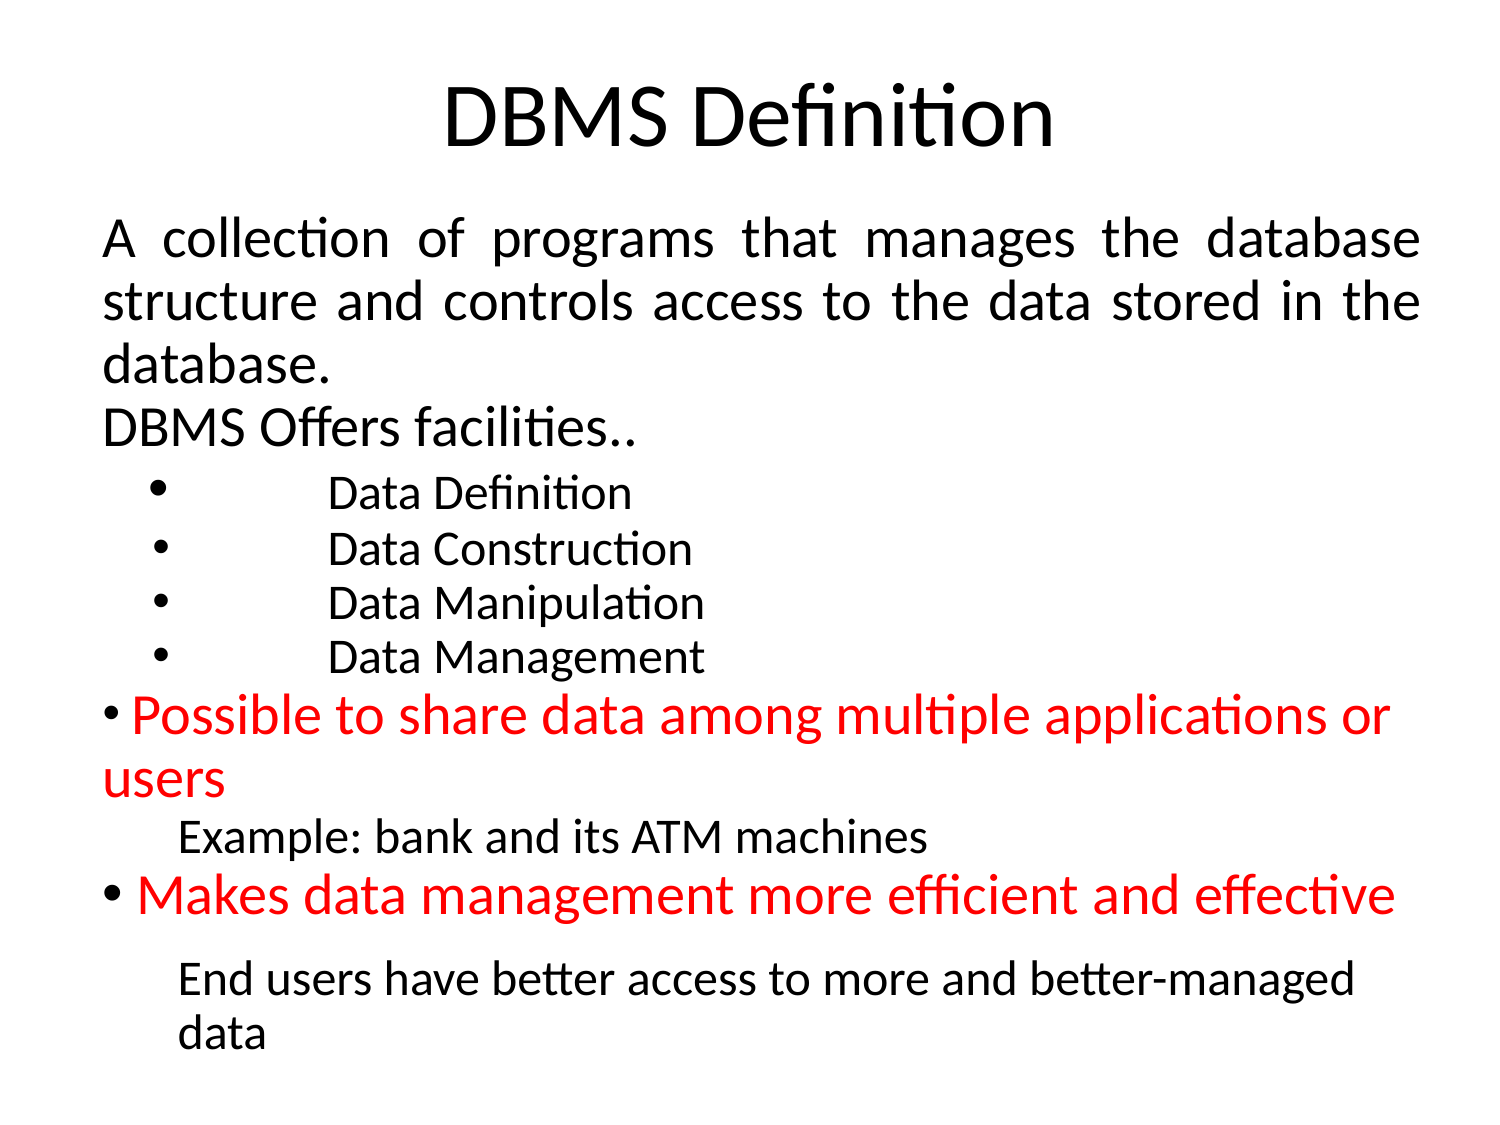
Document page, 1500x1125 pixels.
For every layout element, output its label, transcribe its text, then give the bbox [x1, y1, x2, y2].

title DBMS Definition [75, 45, 1425, 175]
text_box A collection of programs that manages the database structure and controls access to the data stored in the database. DBMS Offers facilities.. Data Definition Data Construction Data Manipulation Data Management Possible to share data among multiple applications or users Example: bank and its ATM machines Makes data management more efficient and effective End users have better access to more and better-managed data [87, 200, 1438, 1068]
